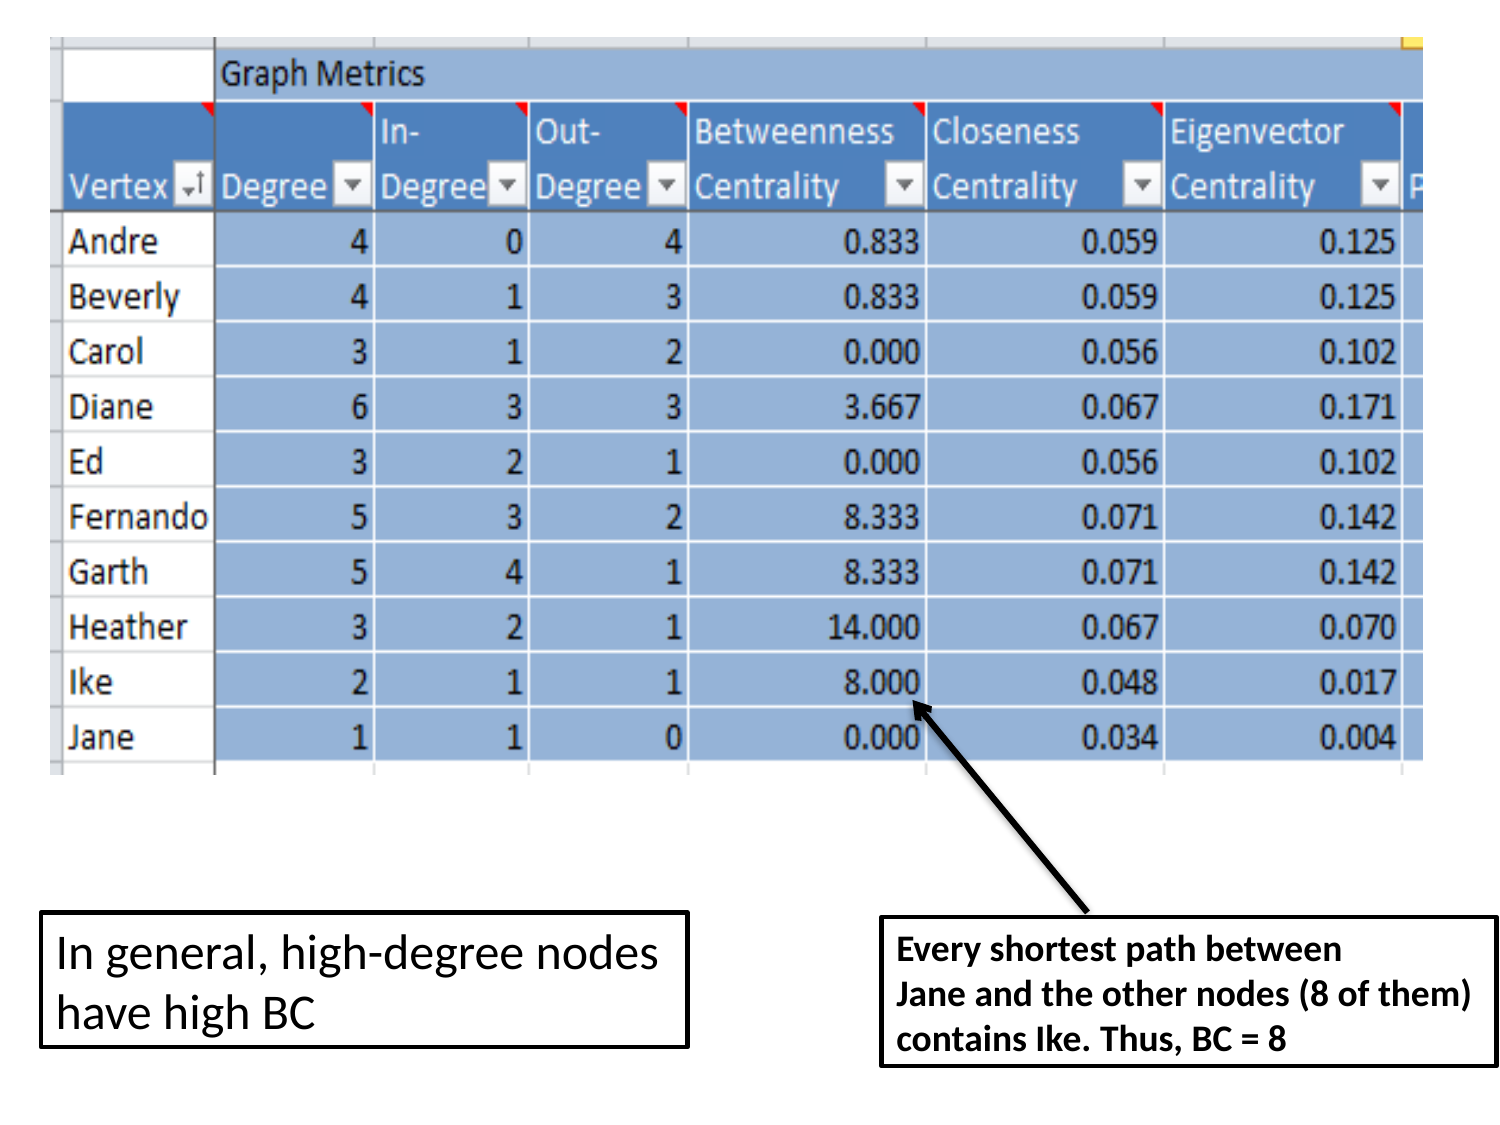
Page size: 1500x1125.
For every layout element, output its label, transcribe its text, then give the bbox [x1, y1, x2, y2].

picture [49, 37, 1423, 776]
text_box Every shortest path between Jane and the other nodes (8 of them) contains Ike. Thus, BC = 8 [879, 915, 1499, 1068]
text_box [912, 699, 1088, 913]
text_box In general, high-degree nodes have high BC [39, 910, 690, 1049]
